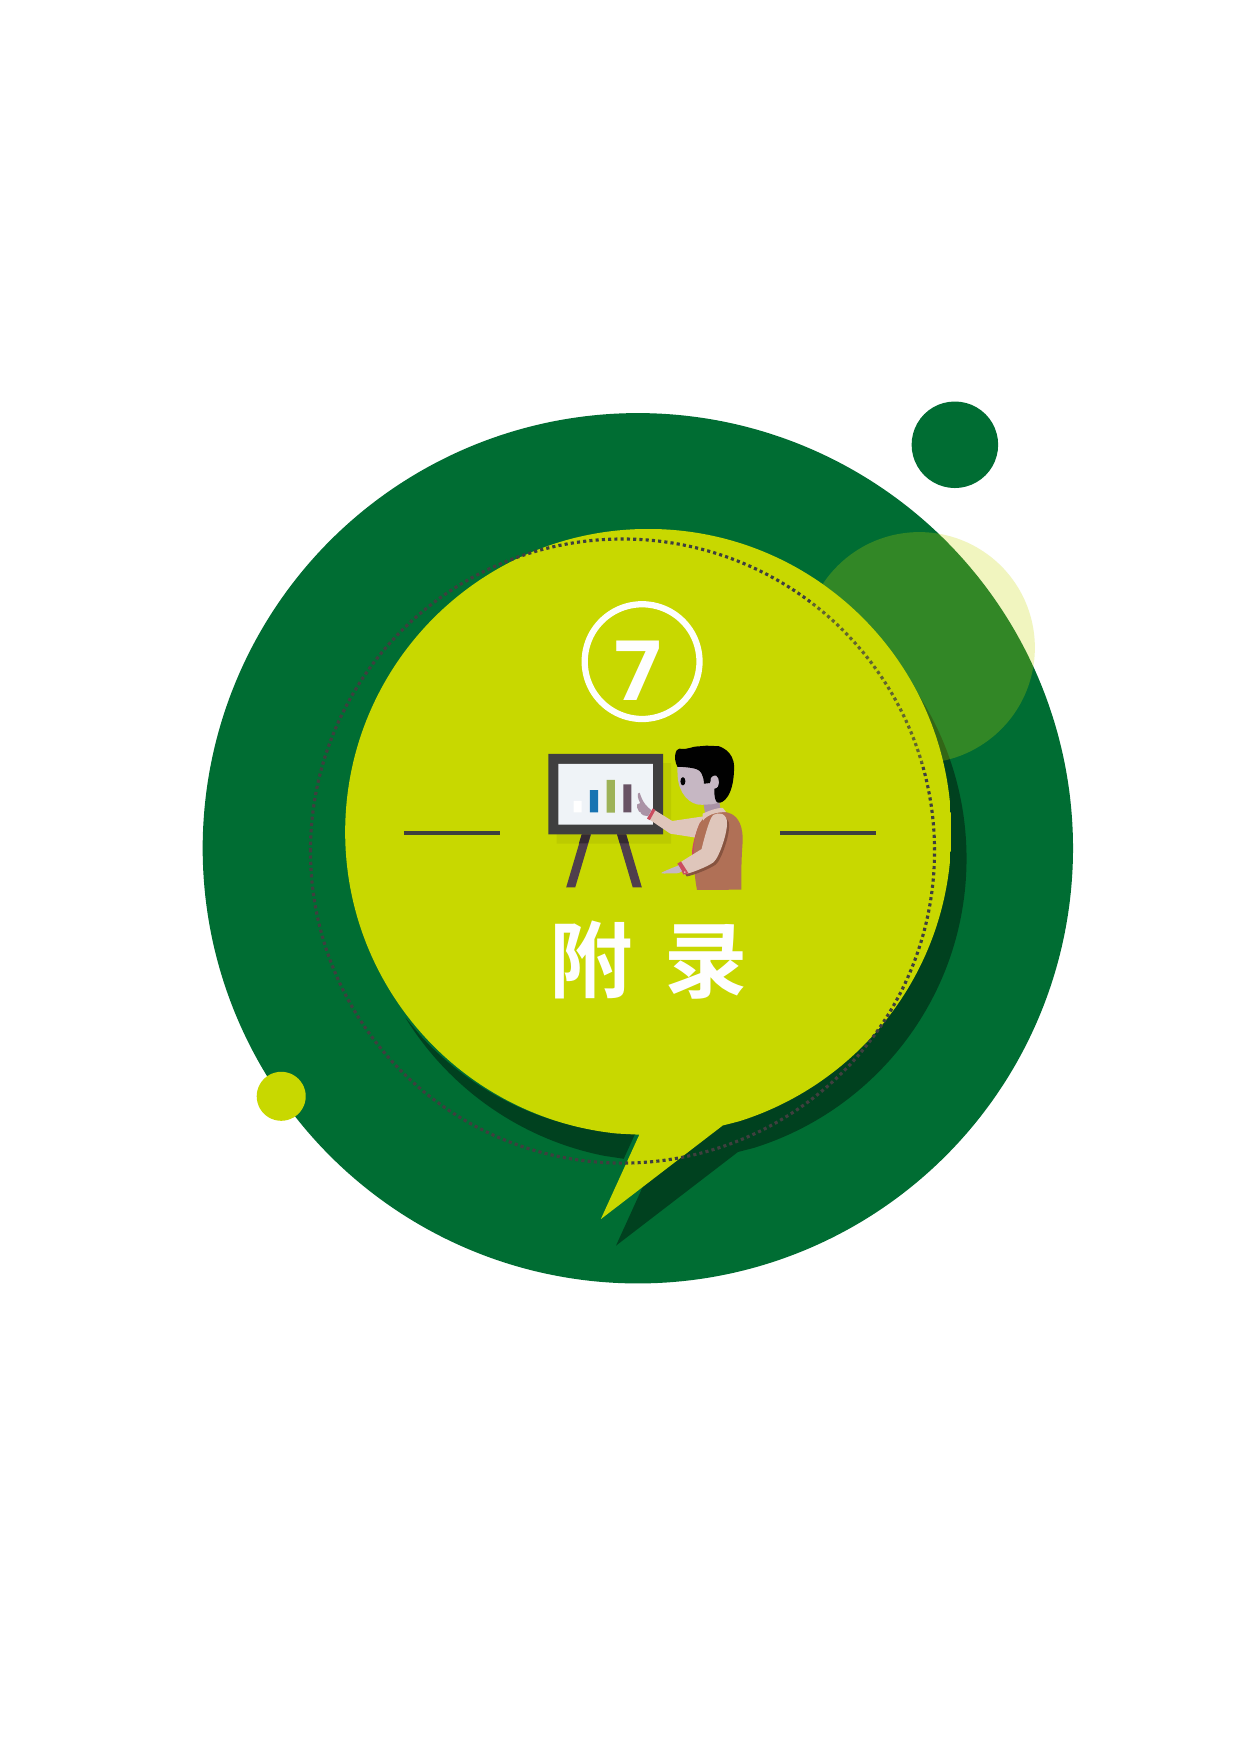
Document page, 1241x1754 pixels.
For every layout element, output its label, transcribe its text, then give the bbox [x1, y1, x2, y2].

text_box [919, 762, 953, 971]
text_box [201, 412, 1075, 1285]
text_box [615, 760, 968, 1247]
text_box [548, 745, 743, 890]
text_box [255, 1070, 307, 1122]
text_box 附 录 [378, 941, 919, 1015]
text_box [910, 400, 1000, 490]
text_box [309, 537, 936, 1165]
text_box [599, 1158, 681, 1220]
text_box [584, 604, 700, 725]
text_box [531, 527, 822, 601]
text_box [802, 531, 1036, 765]
